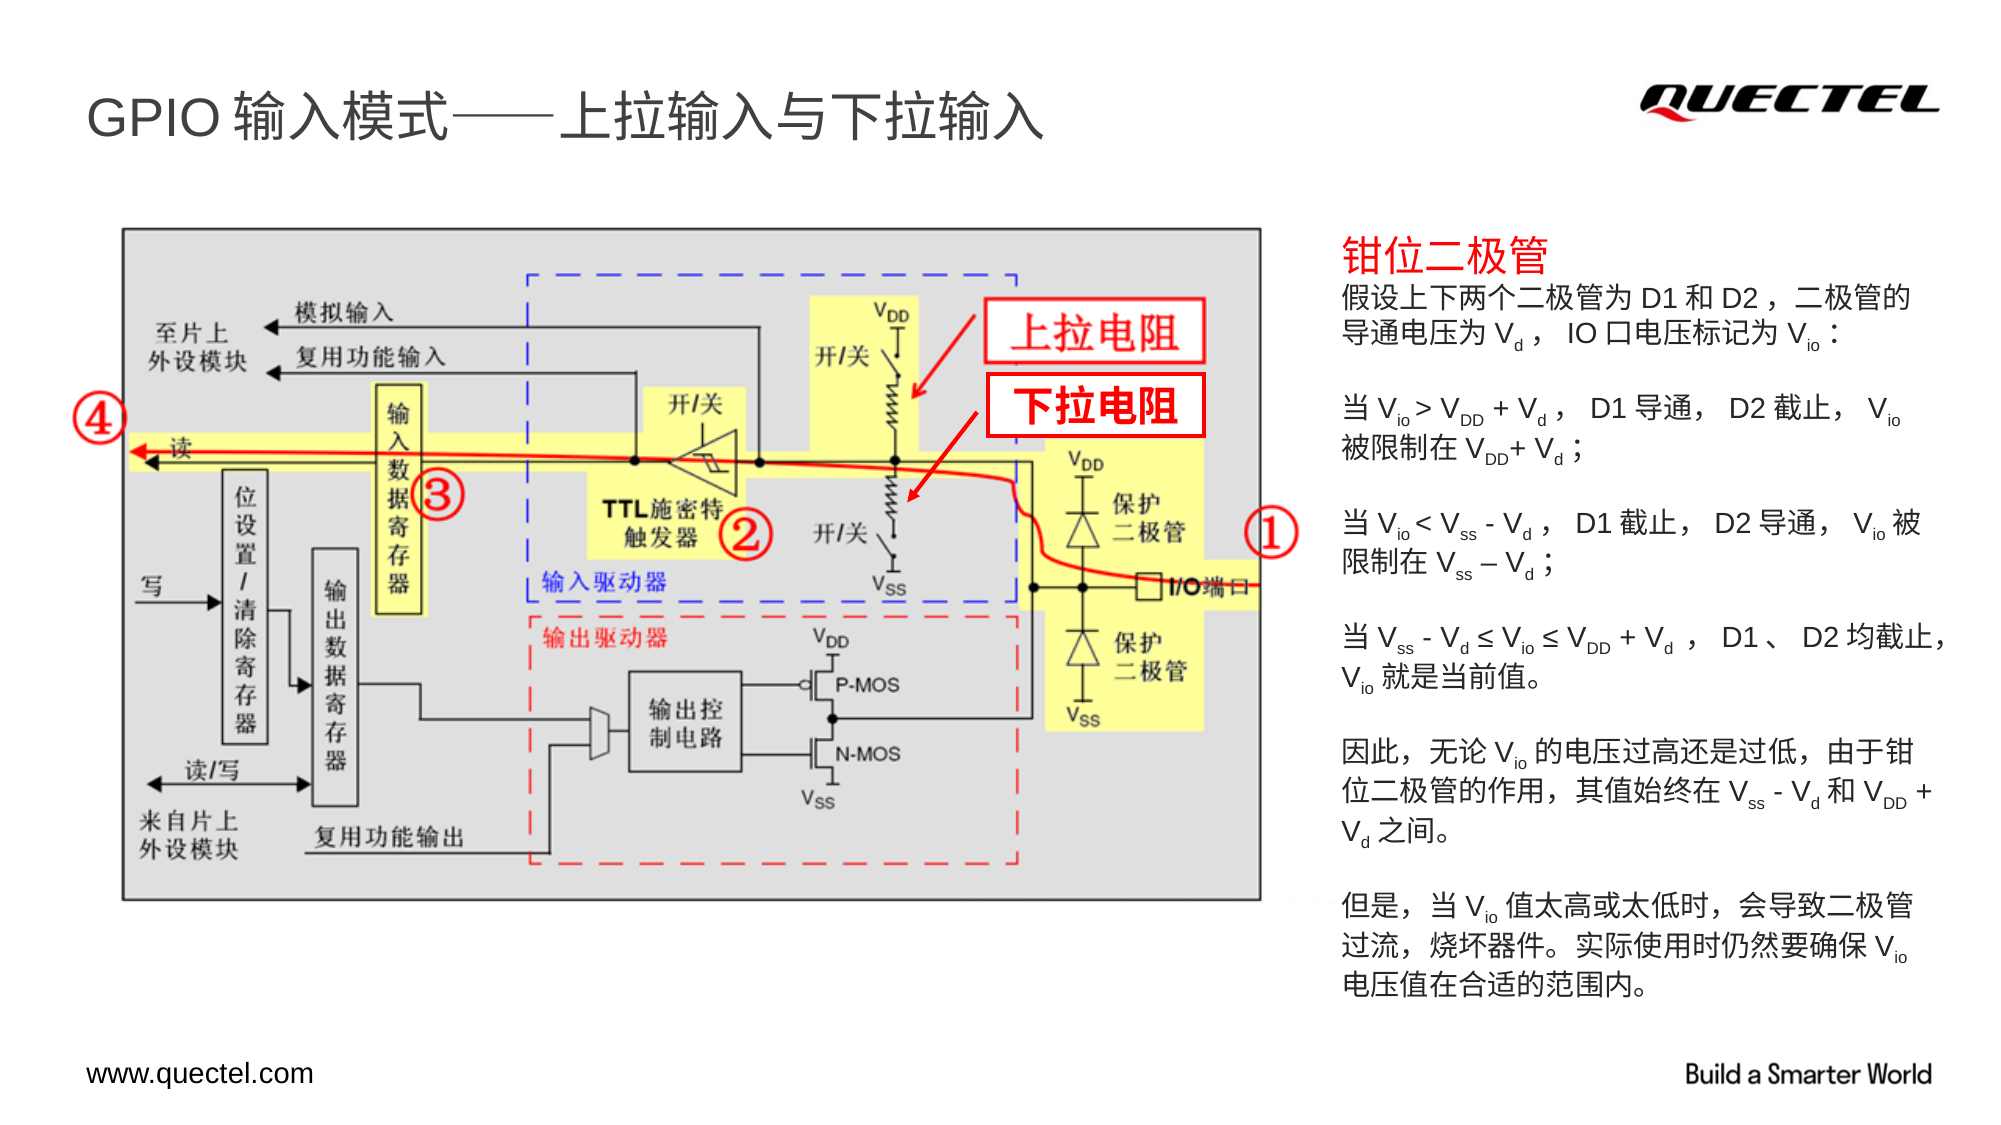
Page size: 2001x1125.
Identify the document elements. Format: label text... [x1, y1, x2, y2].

picture [1637, 1015, 1981, 1125]
title GPIO输入模式——上拉输入与下拉输入 [71, 82, 1887, 156]
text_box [71, 222, 1354, 903]
picture [1595, 32, 1985, 165]
text_box 钳位二极管 假设上下两个二极管为D1和D2，二极管的导通电压为Vd，IO口电压标记为Vio： 当Vio > VDD + Vd，D1导通，D2截止，Vio被限制在VDD+ Vd； 当Vio < Vss - Vd，D1截止，D2导通，Vio被限制在Vss – Vd； 当Vss - Vd ≤ Vio ≤ VDD + Vd ，D1、D2均截止，Vio就是当前值。 因此，无论Vio的电压过高还是过低，由于钳位二极管的作用，其值始终在Vss - Vd和VDD + Vd之间。 但是，当Vio值太高或太低时，会导致二极管过流，烧坏器件。实际使用时仍然要确保Vio电压值在合适的范围内。 [1326, 222, 1950, 1009]
